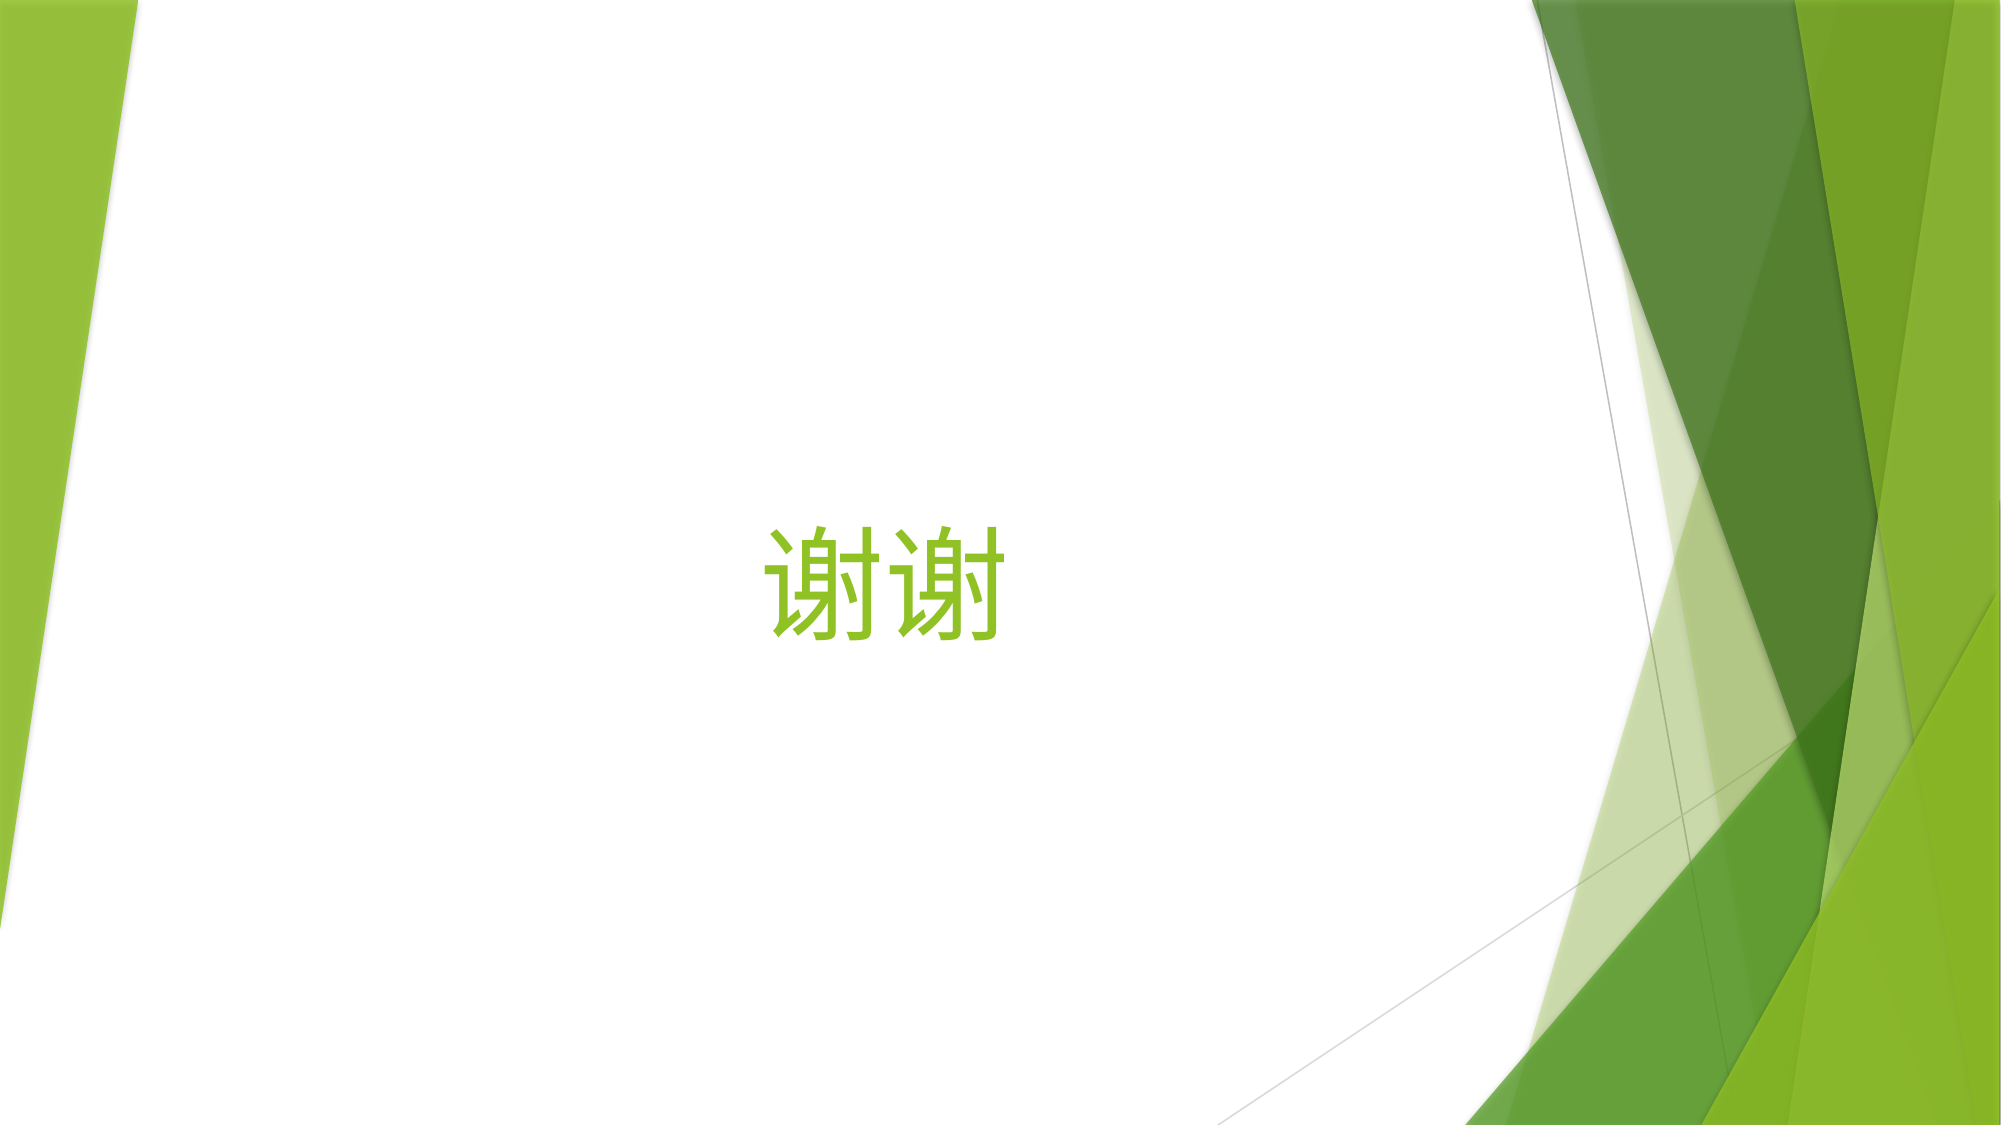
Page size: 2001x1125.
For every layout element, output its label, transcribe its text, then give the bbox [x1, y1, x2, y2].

title 谢谢 [247, 394, 1522, 665]
